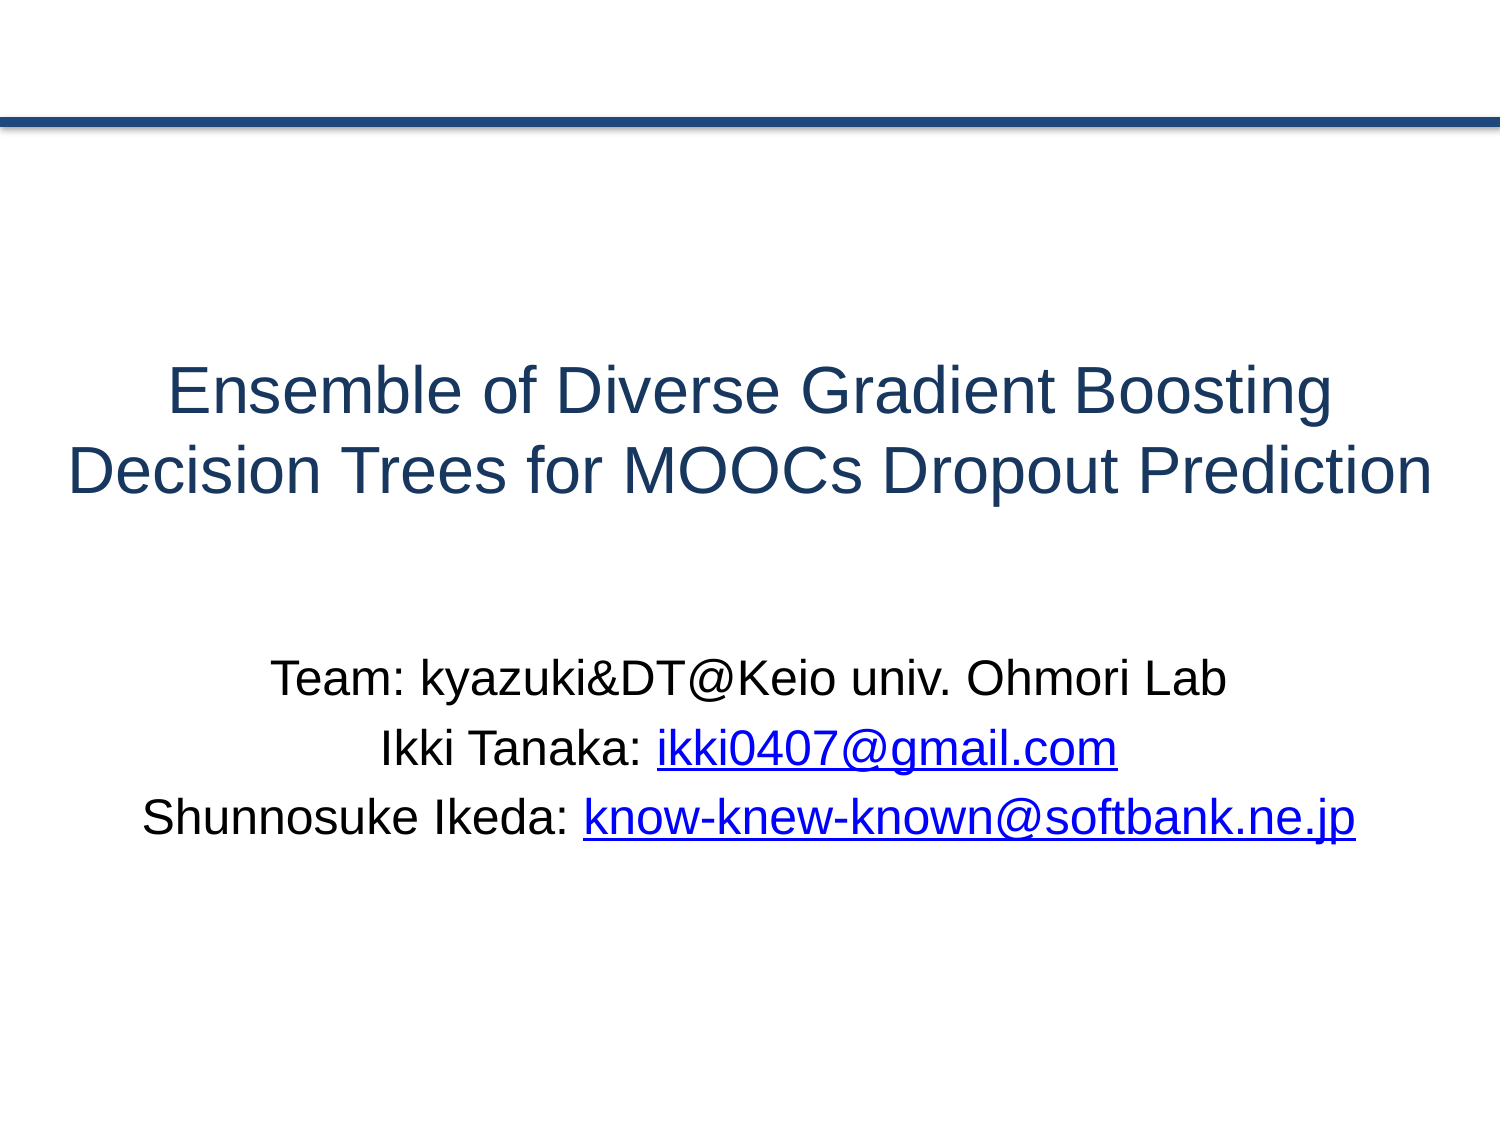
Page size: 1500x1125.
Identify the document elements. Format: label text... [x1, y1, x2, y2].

subtitle Team: kyazuki&DT@Keio univ. Ohmori Lab Ikki Tanaka: ikki0407@gmail.com Shunnosuke Ikeda: know-knew-known@softbank.ne.jp [102, 637, 1396, 1039]
title Ensemble of Diverse Gradient Boosting Decision Trees for MOOCs Dropout Prediction [24, 306, 1478, 548]
